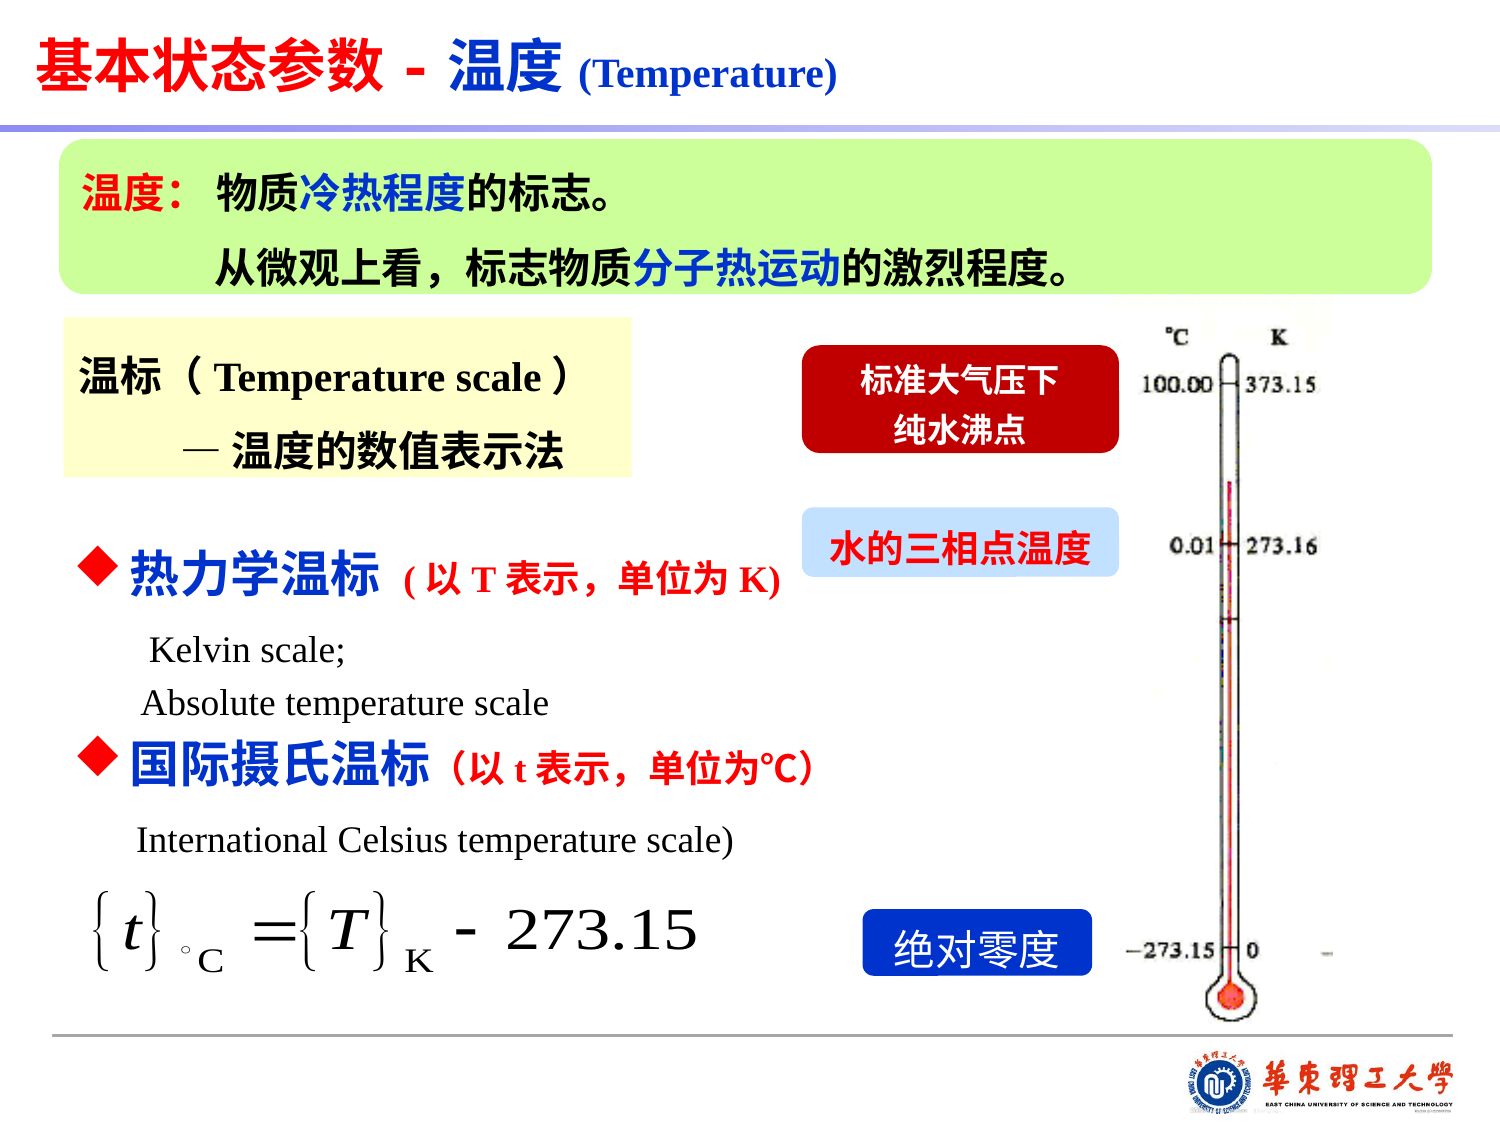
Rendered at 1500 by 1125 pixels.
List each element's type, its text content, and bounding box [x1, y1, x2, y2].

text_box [85, 885, 708, 985]
text_box 温度： 物质冷热程度的标志。 从微观上看，标志物质分子热运动的激烈程度。 [59, 139, 1432, 295]
text_box 标准大气压下 纯水沸点 [801, 345, 1108, 454]
text_box 热力学温标 (以T表示，单位为K) Kelvin scale; Absolute temperature scale 国际摄氏温标（以t表示，单位为℃） International Celsius temperature scale) [59, 535, 939, 966]
picture [1188, 1051, 1453, 1114]
text_box 温标（Temperature scale） —温度的数值表示法 [63, 317, 632, 478]
text_box 水的三相点温度 [801, 507, 1108, 577]
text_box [1113, 294, 1334, 1030]
text_box 绝对零度 [862, 909, 1093, 976]
text_box 基本状态参数-温度(Temperature) [20, 22, 853, 107]
